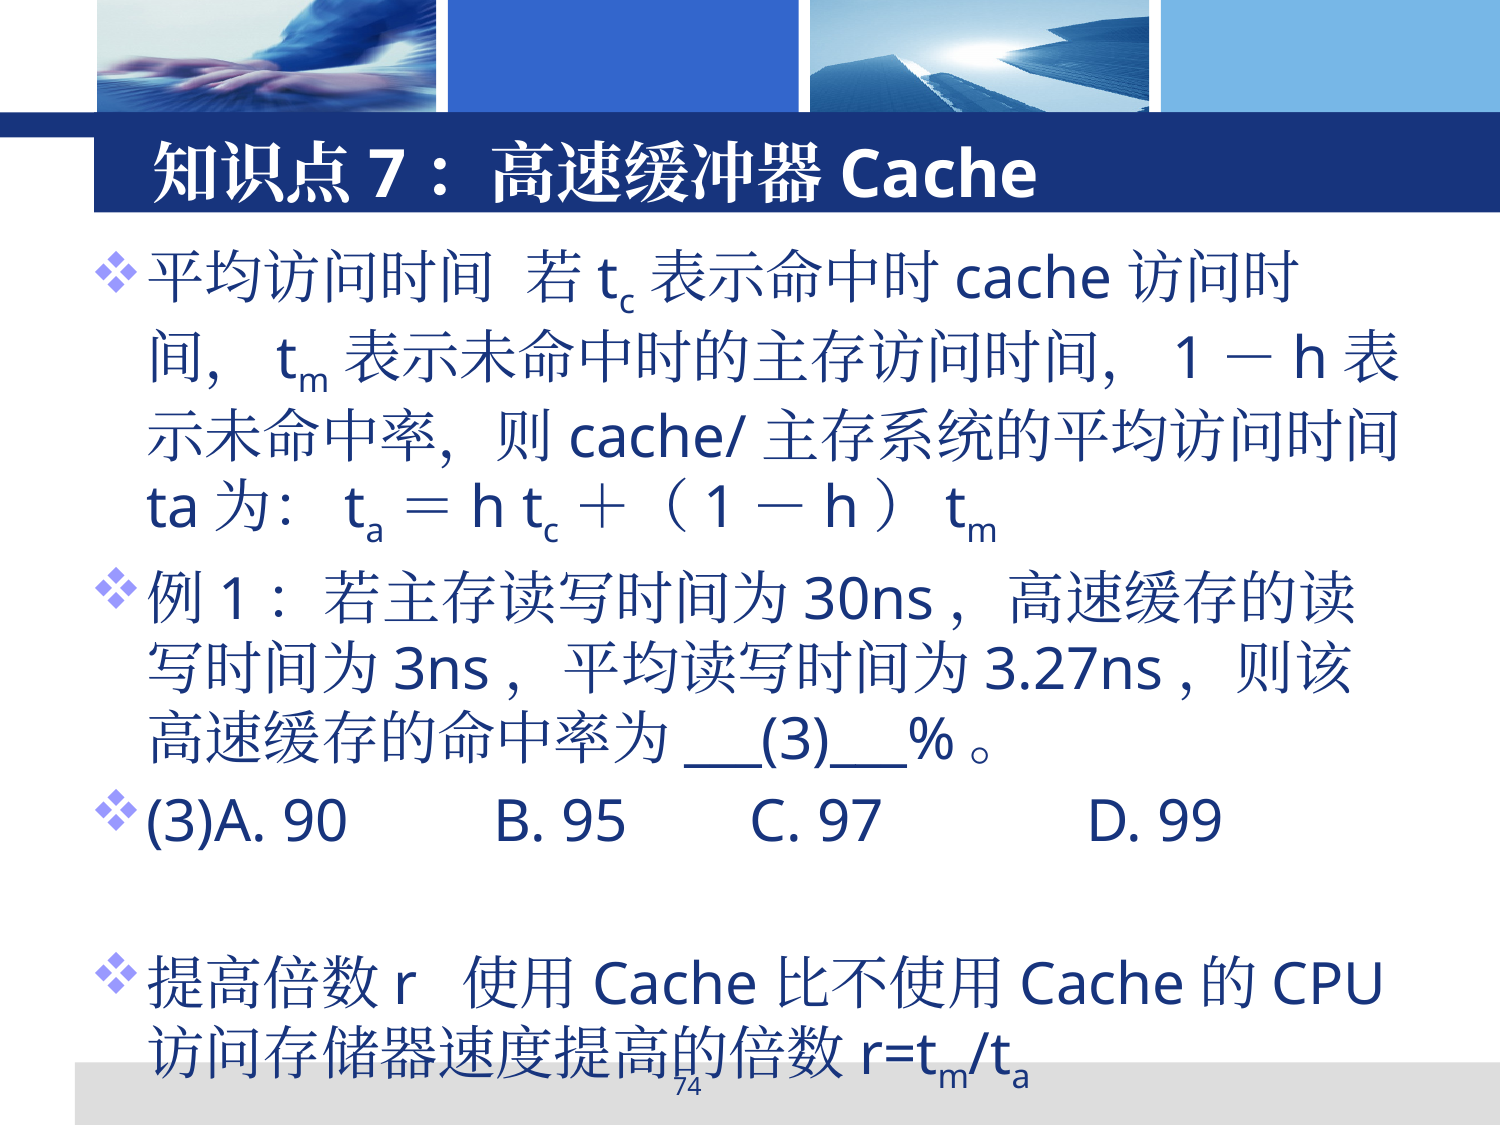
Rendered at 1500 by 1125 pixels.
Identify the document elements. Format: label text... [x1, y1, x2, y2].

slide_number 74 [512, 1062, 863, 1116]
title 知识点7：高速缓冲器Cache [137, 125, 1488, 218]
picture [97, 0, 437, 112]
list 平均访问时间 若tc表示命中时cache访问时间，tm表示未命中时的主存访问时间，1－h表示未命中率，则cache/主存系统的平均访问时间ta为：ta＝h tc＋（1－h）tm 例1：若主存读写时间为30ns，高速缓存的读写时间为3ns，平均读写时间为3.27ns，则该高速缓存的命中率为___(3)___%。 (3)A. 90 B. 95 C. 97 D. 99 提高倍数r 使用Cache比不使用Cache的CPU访问存储器速度提高的倍数r=tm/ta [75, 232, 1425, 1034]
picture [810, 0, 1150, 112]
